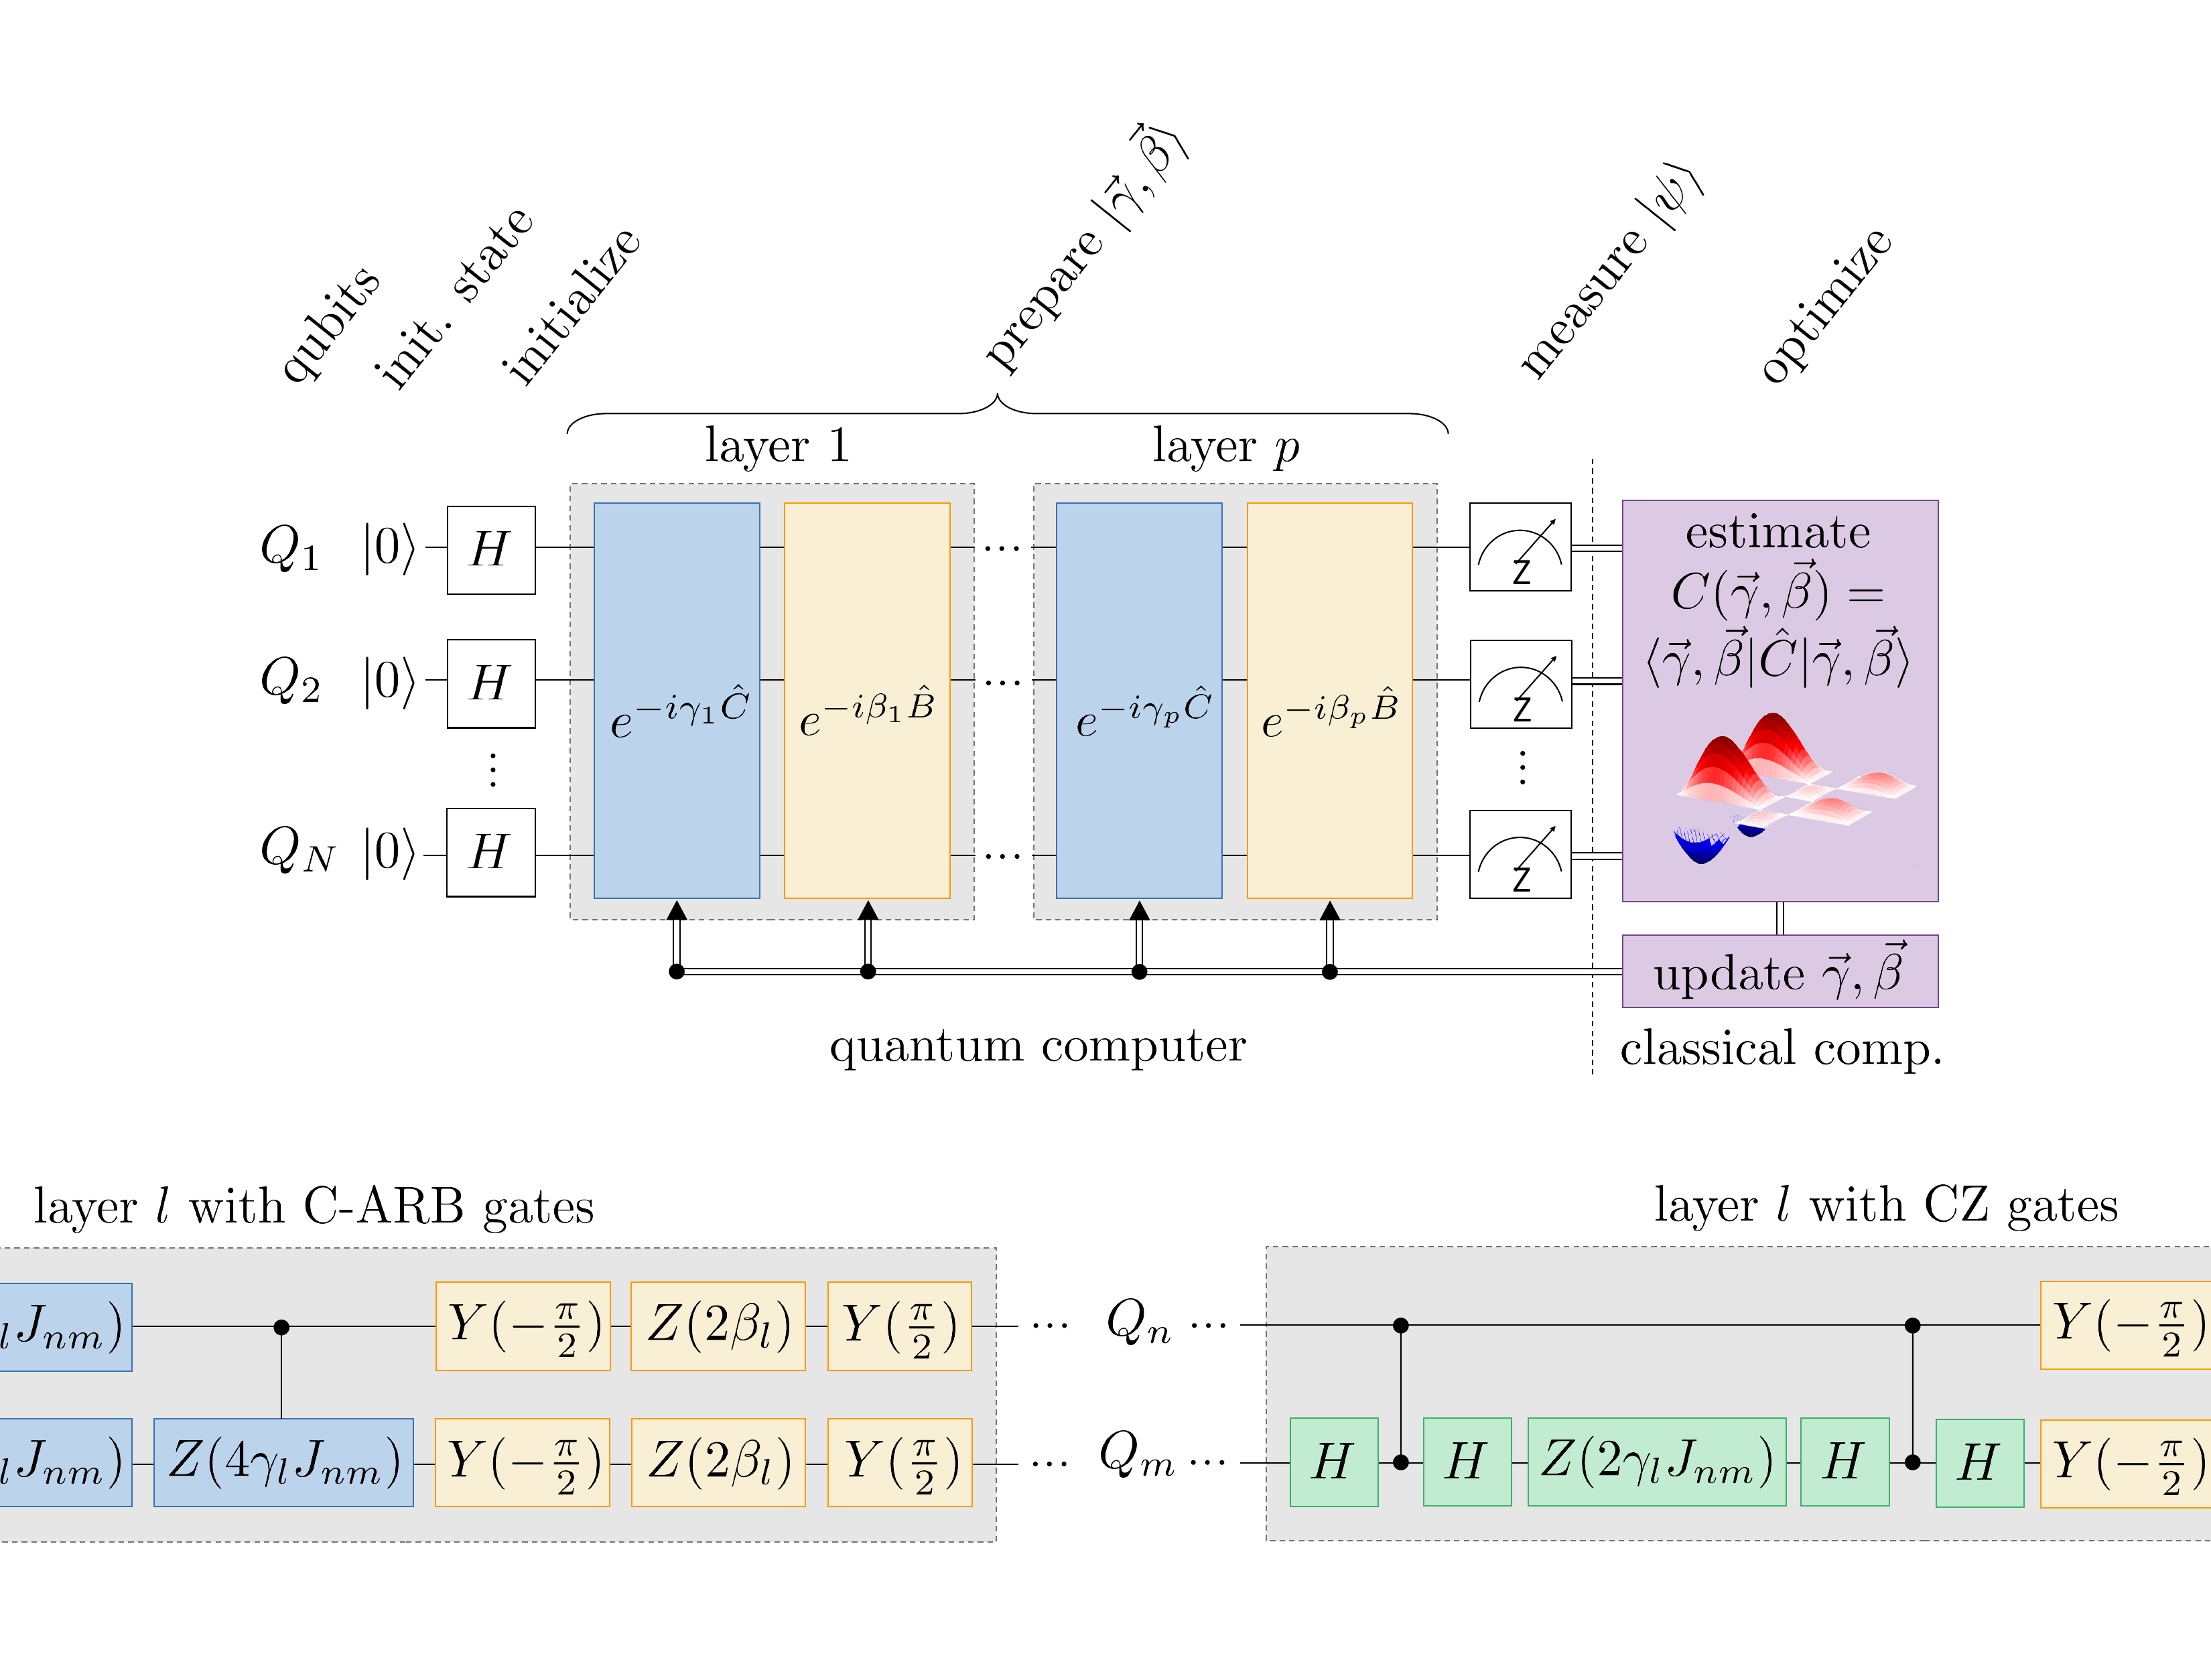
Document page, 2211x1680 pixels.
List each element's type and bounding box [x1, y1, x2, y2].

text_box [0, 1248, 1079, 1542]
text_box [262, 99, 1940, 1074]
picture [35, 1185, 593, 1233]
text_box [1101, 1184, 2211, 1541]
